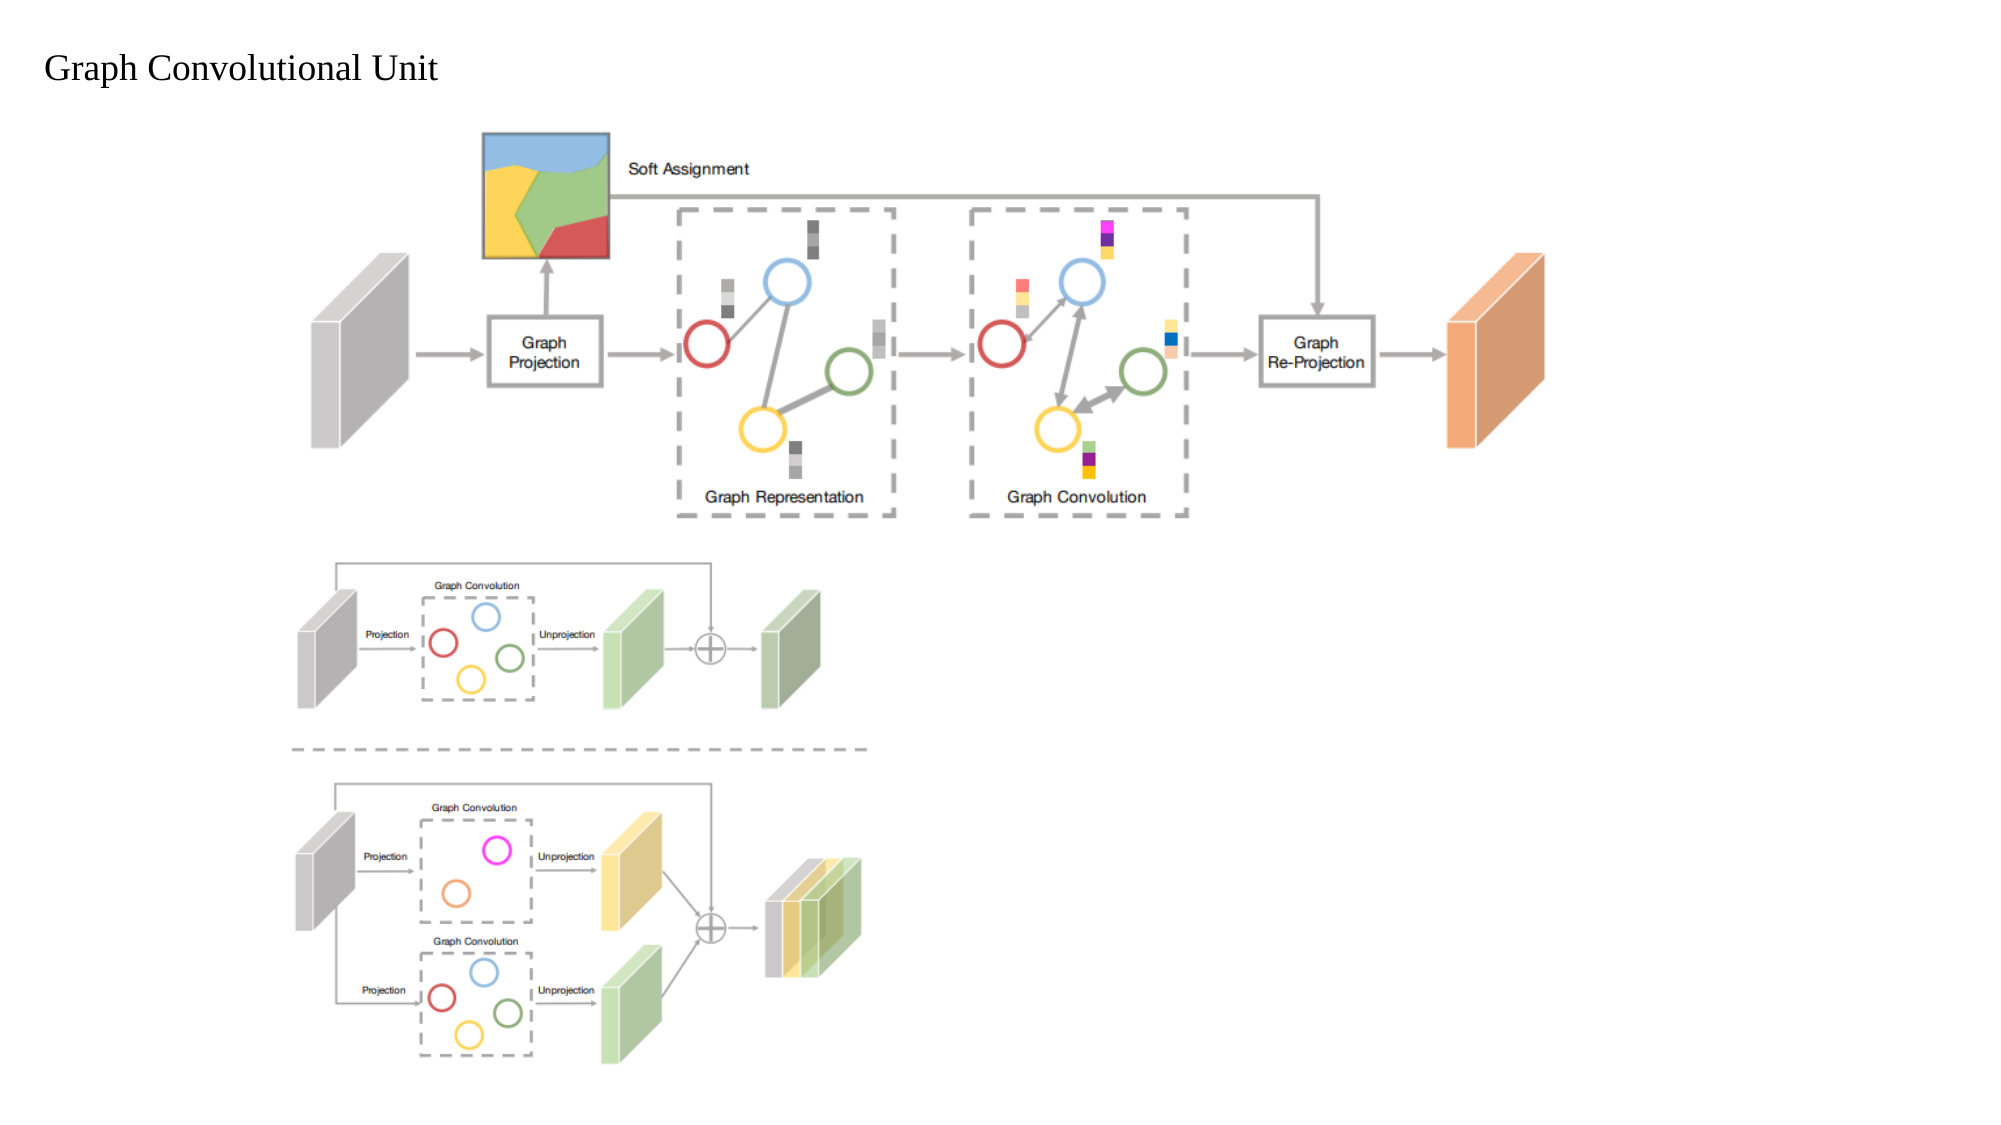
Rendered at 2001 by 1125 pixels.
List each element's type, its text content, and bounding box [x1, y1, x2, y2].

picture [253, 108, 1581, 534]
picture [253, 545, 912, 1103]
text_box Graph Convolutional Unit [29, 35, 974, 95]
